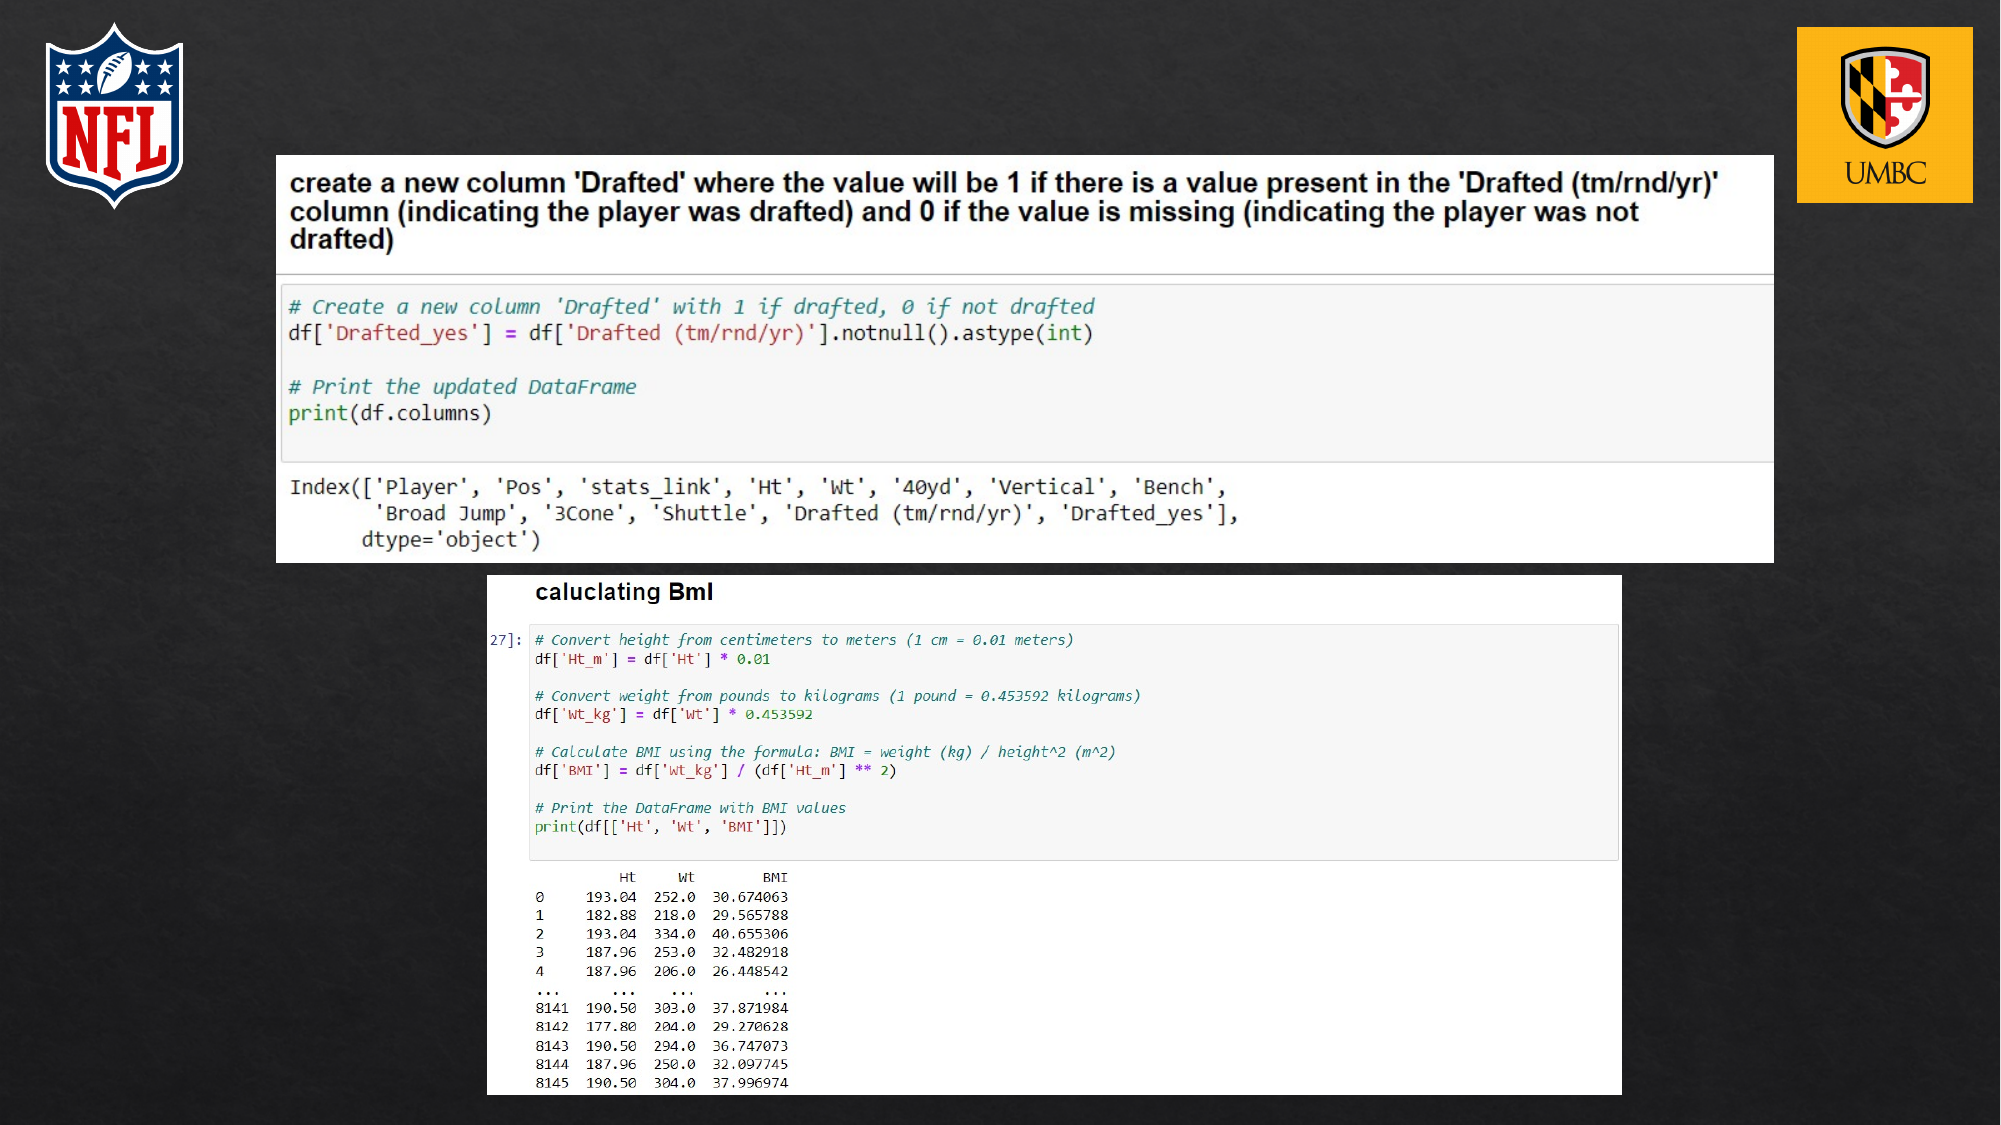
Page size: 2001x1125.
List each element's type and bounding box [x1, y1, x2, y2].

picture [487, 575, 1622, 1095]
picture [276, 154, 1774, 563]
picture [1796, 27, 1973, 204]
picture [16, 16, 213, 214]
